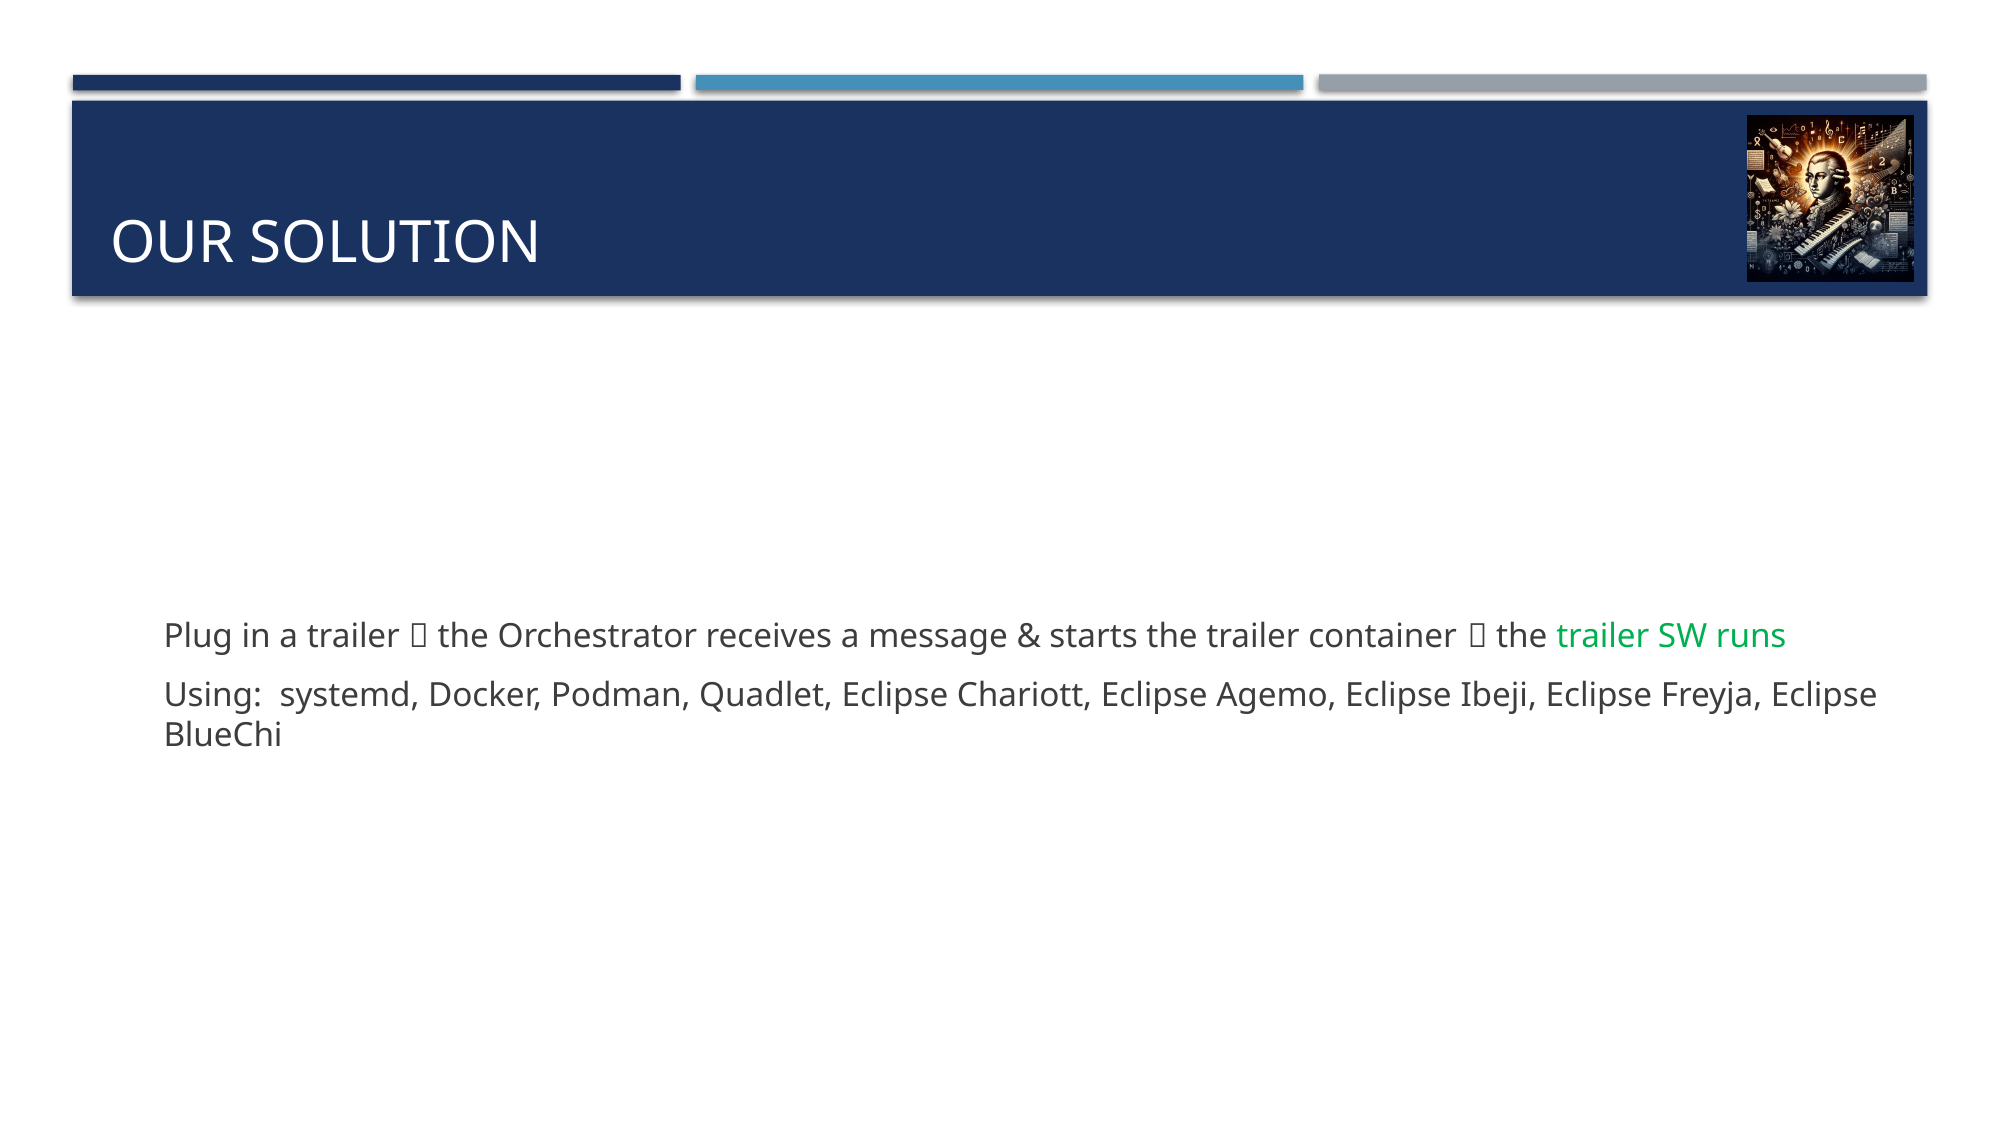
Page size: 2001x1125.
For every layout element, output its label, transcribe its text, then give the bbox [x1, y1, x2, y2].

picture [1746, 114, 1914, 282]
title Our Solution [95, 115, 1743, 282]
list Plug in a trailer  the Orchestrator receives a message & starts the trailer container  the trailer SW runs Using: systemd, Docker, Podman, Quadlet, Eclipse Chariott, Eclipse Agemo, Eclipse Ibeji, Eclipse Freyja, Eclipse BlueChi [95, 357, 1905, 1010]
